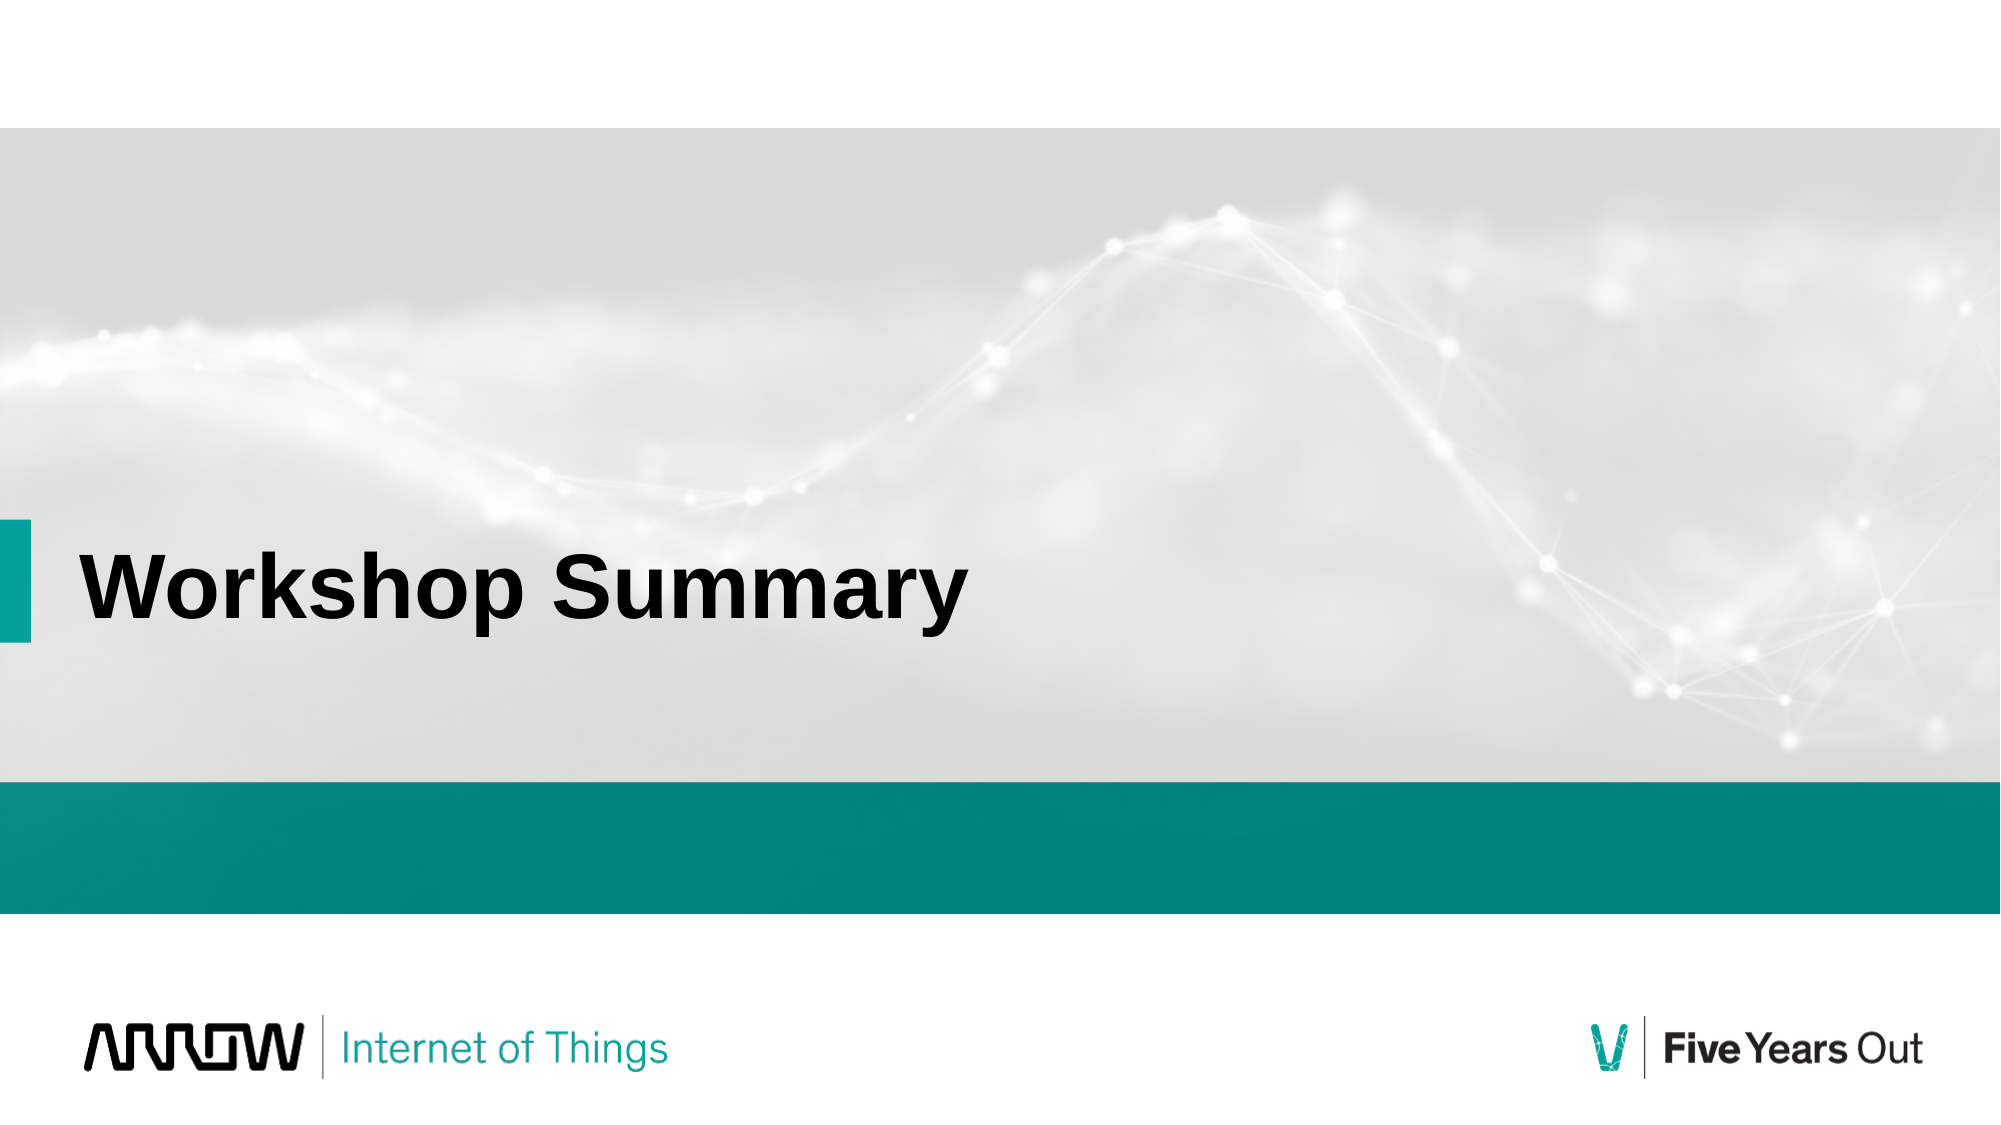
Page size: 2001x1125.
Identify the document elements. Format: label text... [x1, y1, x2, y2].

list Workshop Summary [64, 532, 1762, 760]
picture [84, 1015, 667, 1079]
picture [1591, 1016, 1923, 1079]
